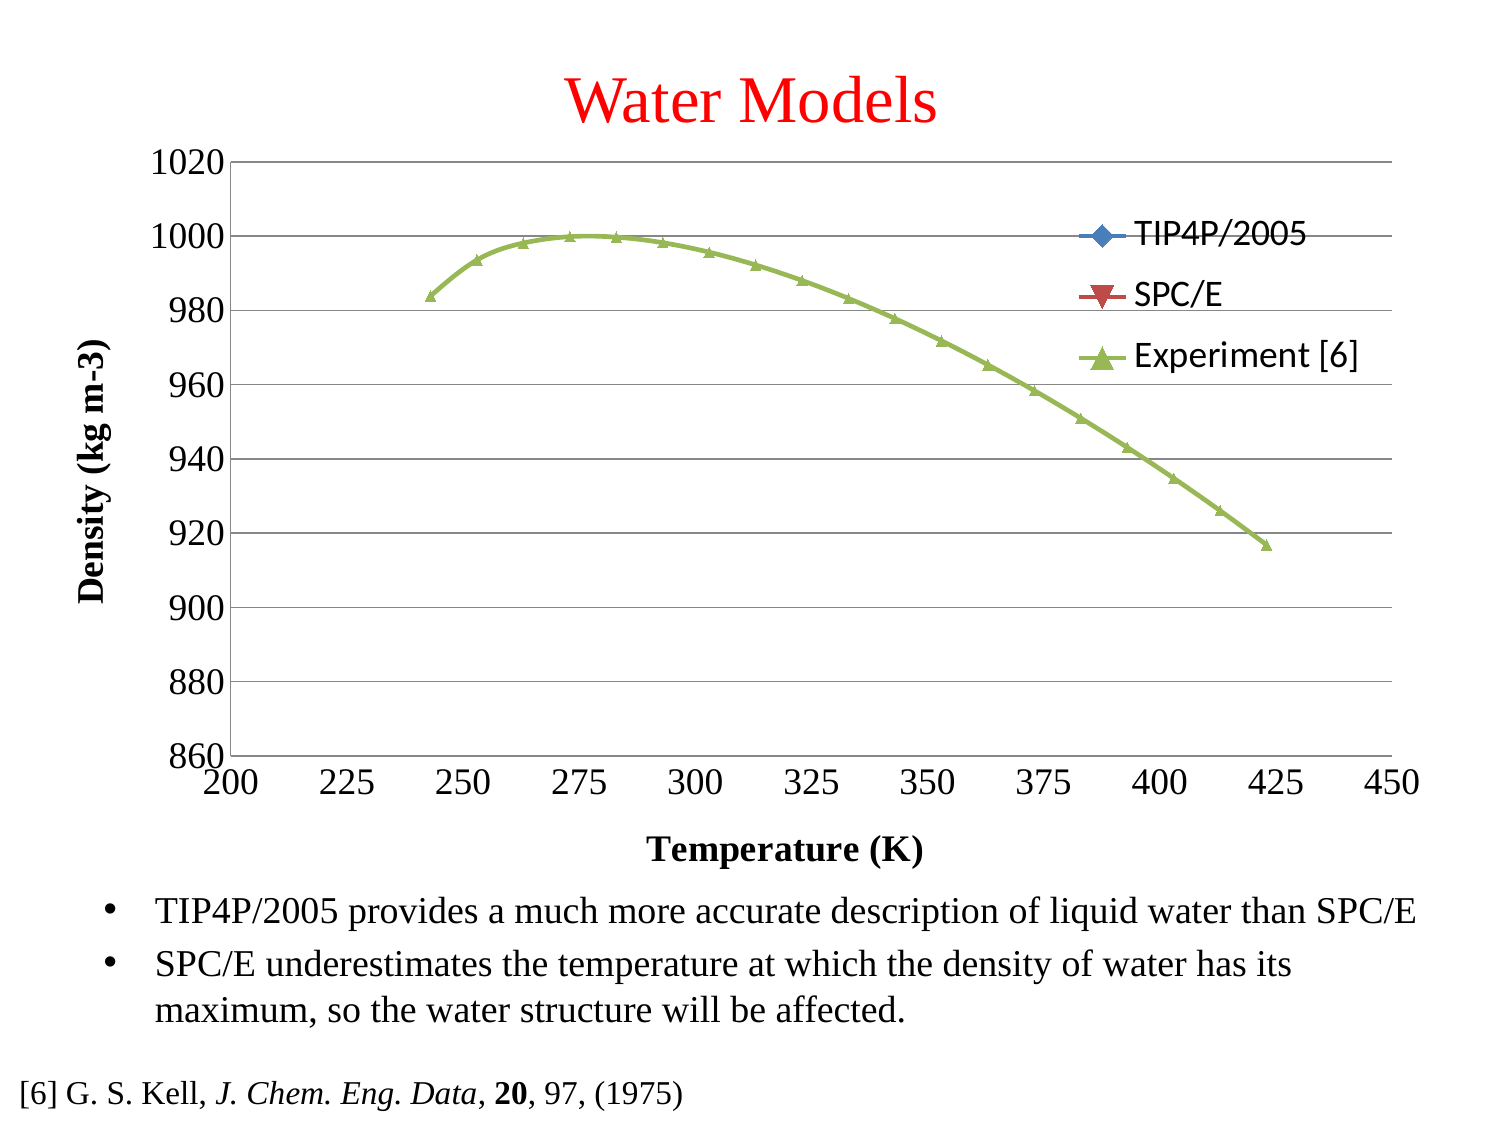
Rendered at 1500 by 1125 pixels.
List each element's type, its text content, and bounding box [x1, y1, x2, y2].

chart [46, 136, 1434, 891]
list TIP4P/2005 provides a much more accurate description of liquid water than SPC/E SPC/E underestimates the temperature at which the density of water has its maximum, so the water structure will be affected. [88, 878, 1439, 1080]
title Water Models [76, 2, 1427, 135]
text_box [6] G. S. Kell, J. Chem. Eng. Data, 20, 97, (1975) [4, 1064, 699, 1119]
